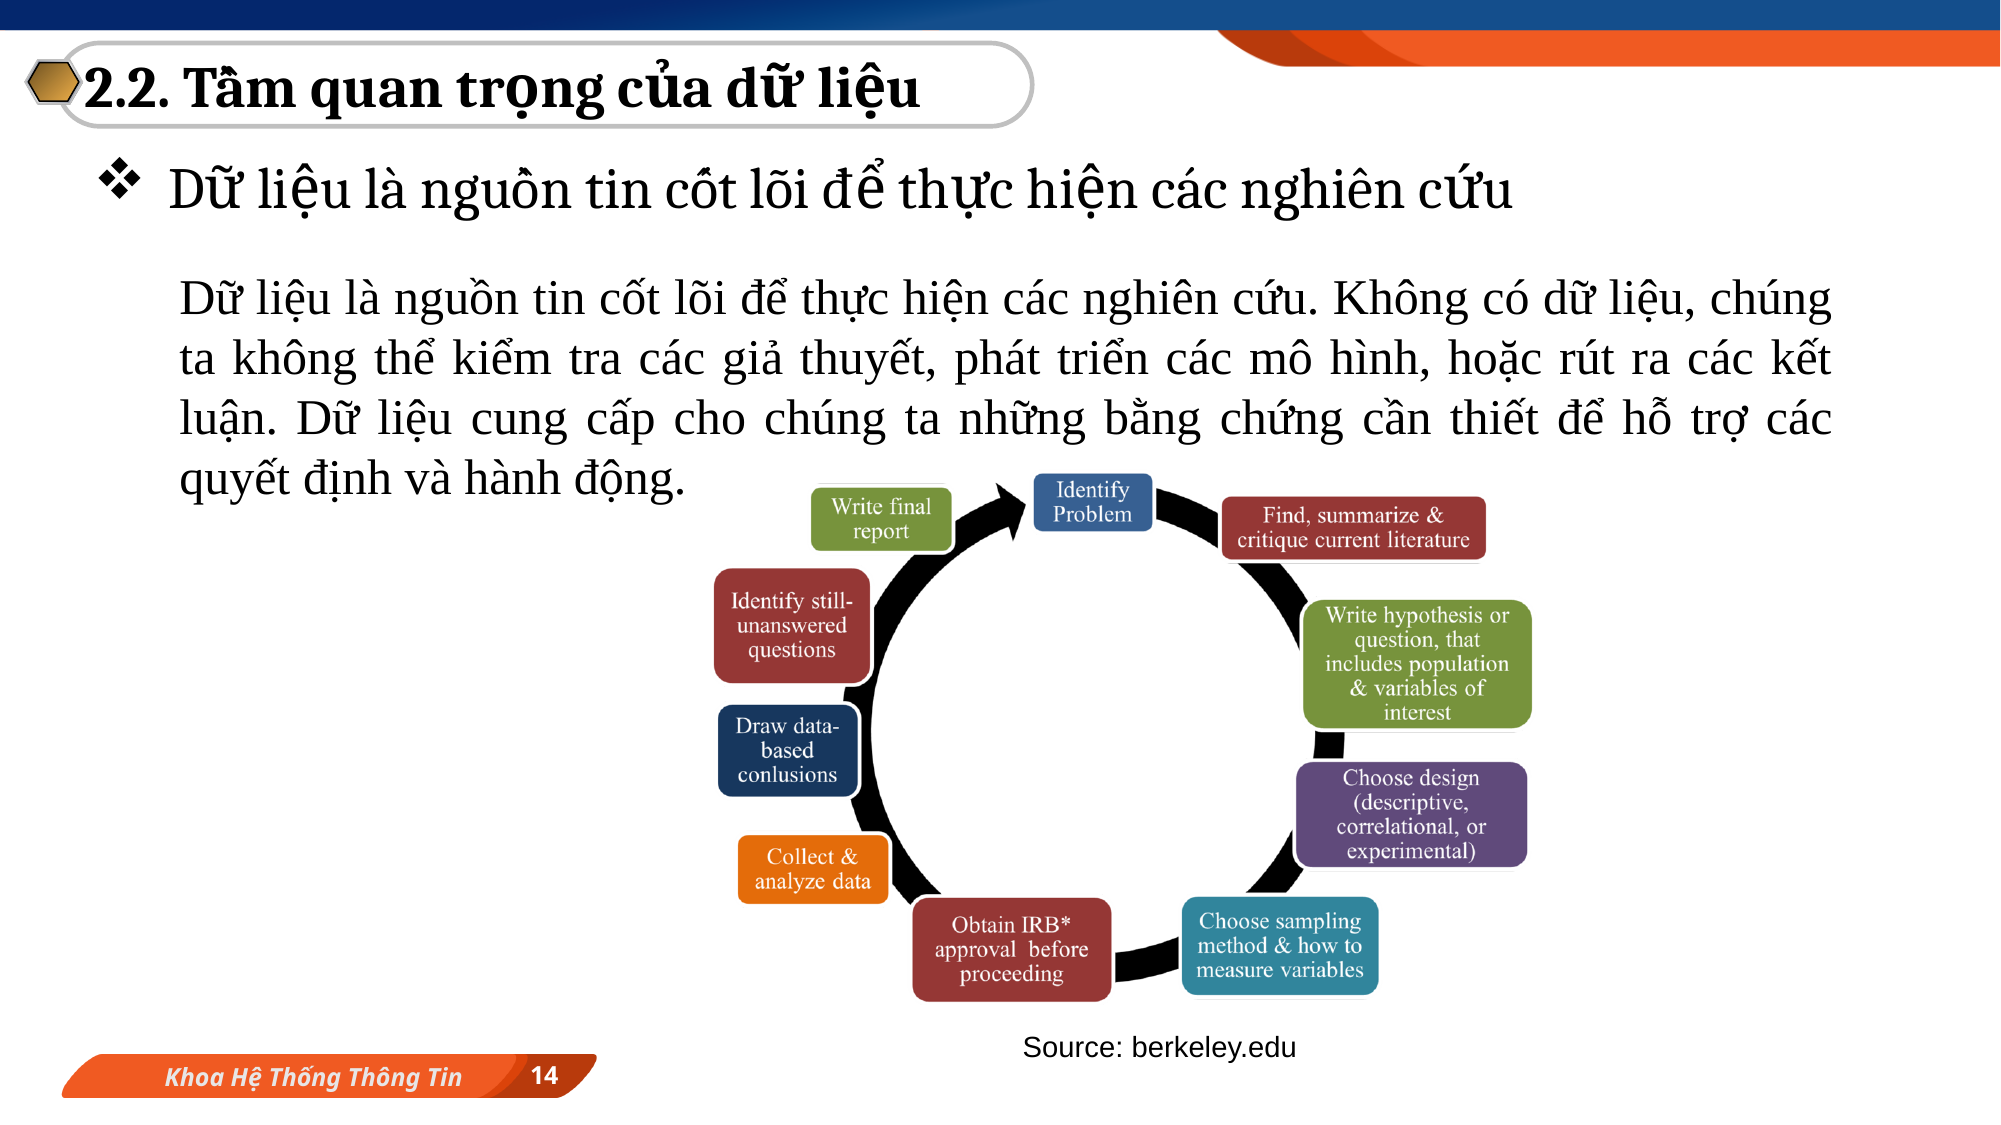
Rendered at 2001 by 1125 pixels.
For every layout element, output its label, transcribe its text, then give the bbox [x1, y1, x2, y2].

slide_number 14 [508, 1046, 574, 1106]
footer Khoa Hệ Thống Thông Tin [119, 1054, 508, 1098]
text_box Dữ liệu là nguồn tin cốt lõi để thực hiện các nghiên cứu. Không có dữ liệu, chúng ta không thể kiểm tra các giả thuyết, phát triển các mô hình, hoặc rút ra các kết luận. Dữ liệu cung cấp cho chúng ta những bằng chứng cần thiết để hỗ trợ các quyết định và hành động. [164, 257, 1849, 513]
picture [0, 0, 2001, 71]
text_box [24, 42, 1033, 127]
picture [34, 1017, 624, 1125]
picture [679, 467, 1543, 1005]
text_box Dữ liệu là nguồn tin cốt lõi để thực hiện các nghiên cứu [78, 143, 1954, 1005]
text_box Source: berkeley.edu [1008, 1020, 1313, 1071]
